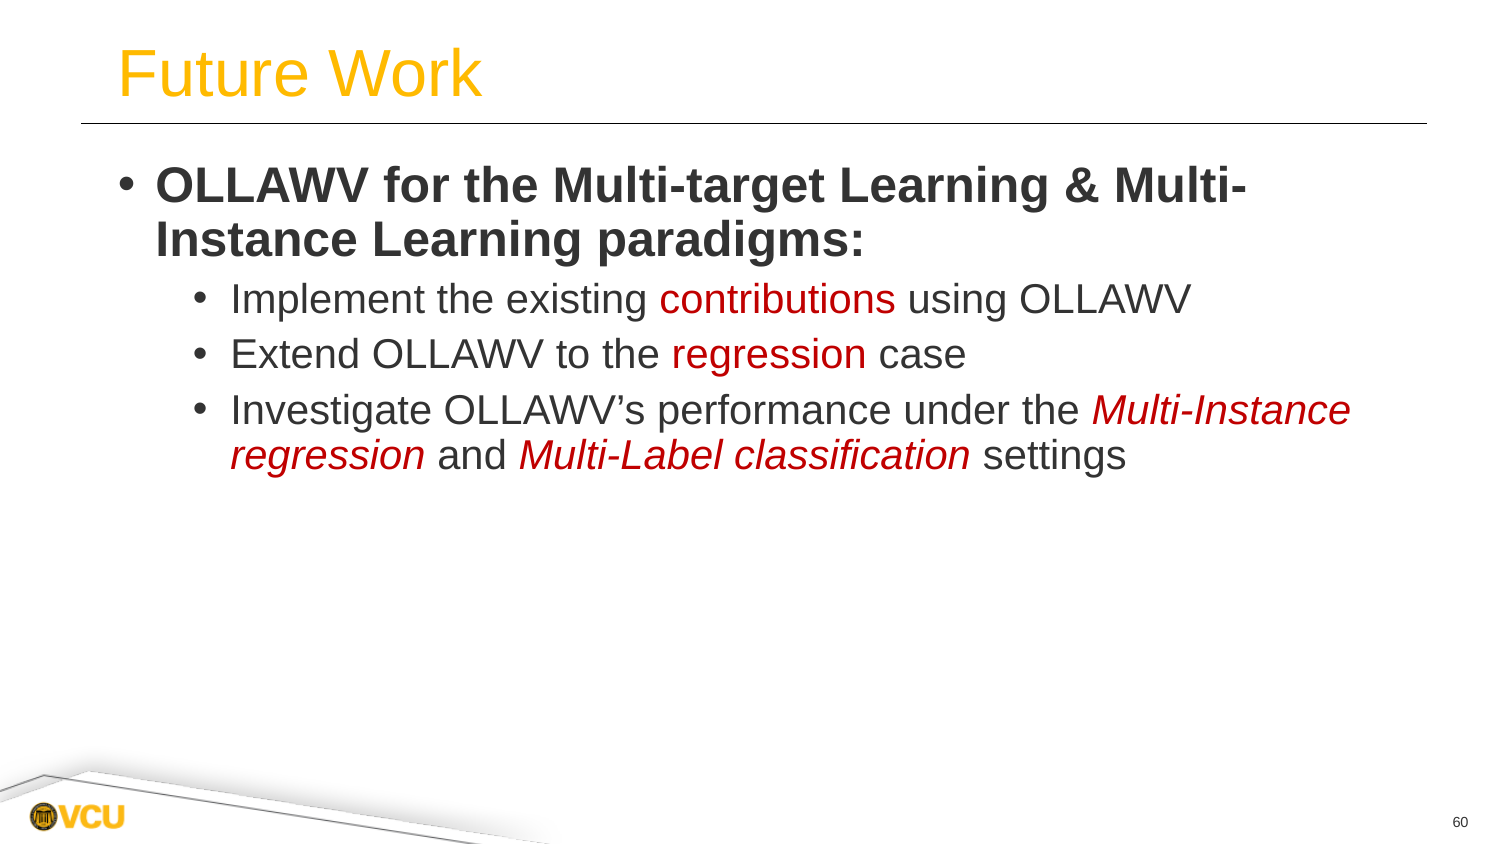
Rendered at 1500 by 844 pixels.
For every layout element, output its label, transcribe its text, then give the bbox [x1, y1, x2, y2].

slide_number 60 [1145, 798, 1484, 844]
title Future Work [103, 31, 1397, 137]
list OLLAWV for the Multi-target Learning & Multi-Instance Learning paradigms: Implement the existing contributions using OLLAWV Extend OLLAWV to the regression case Investigate OLLAWV’s performance under the Multi-Instance regression and Multi-Label classification settings [103, 151, 1397, 760]
